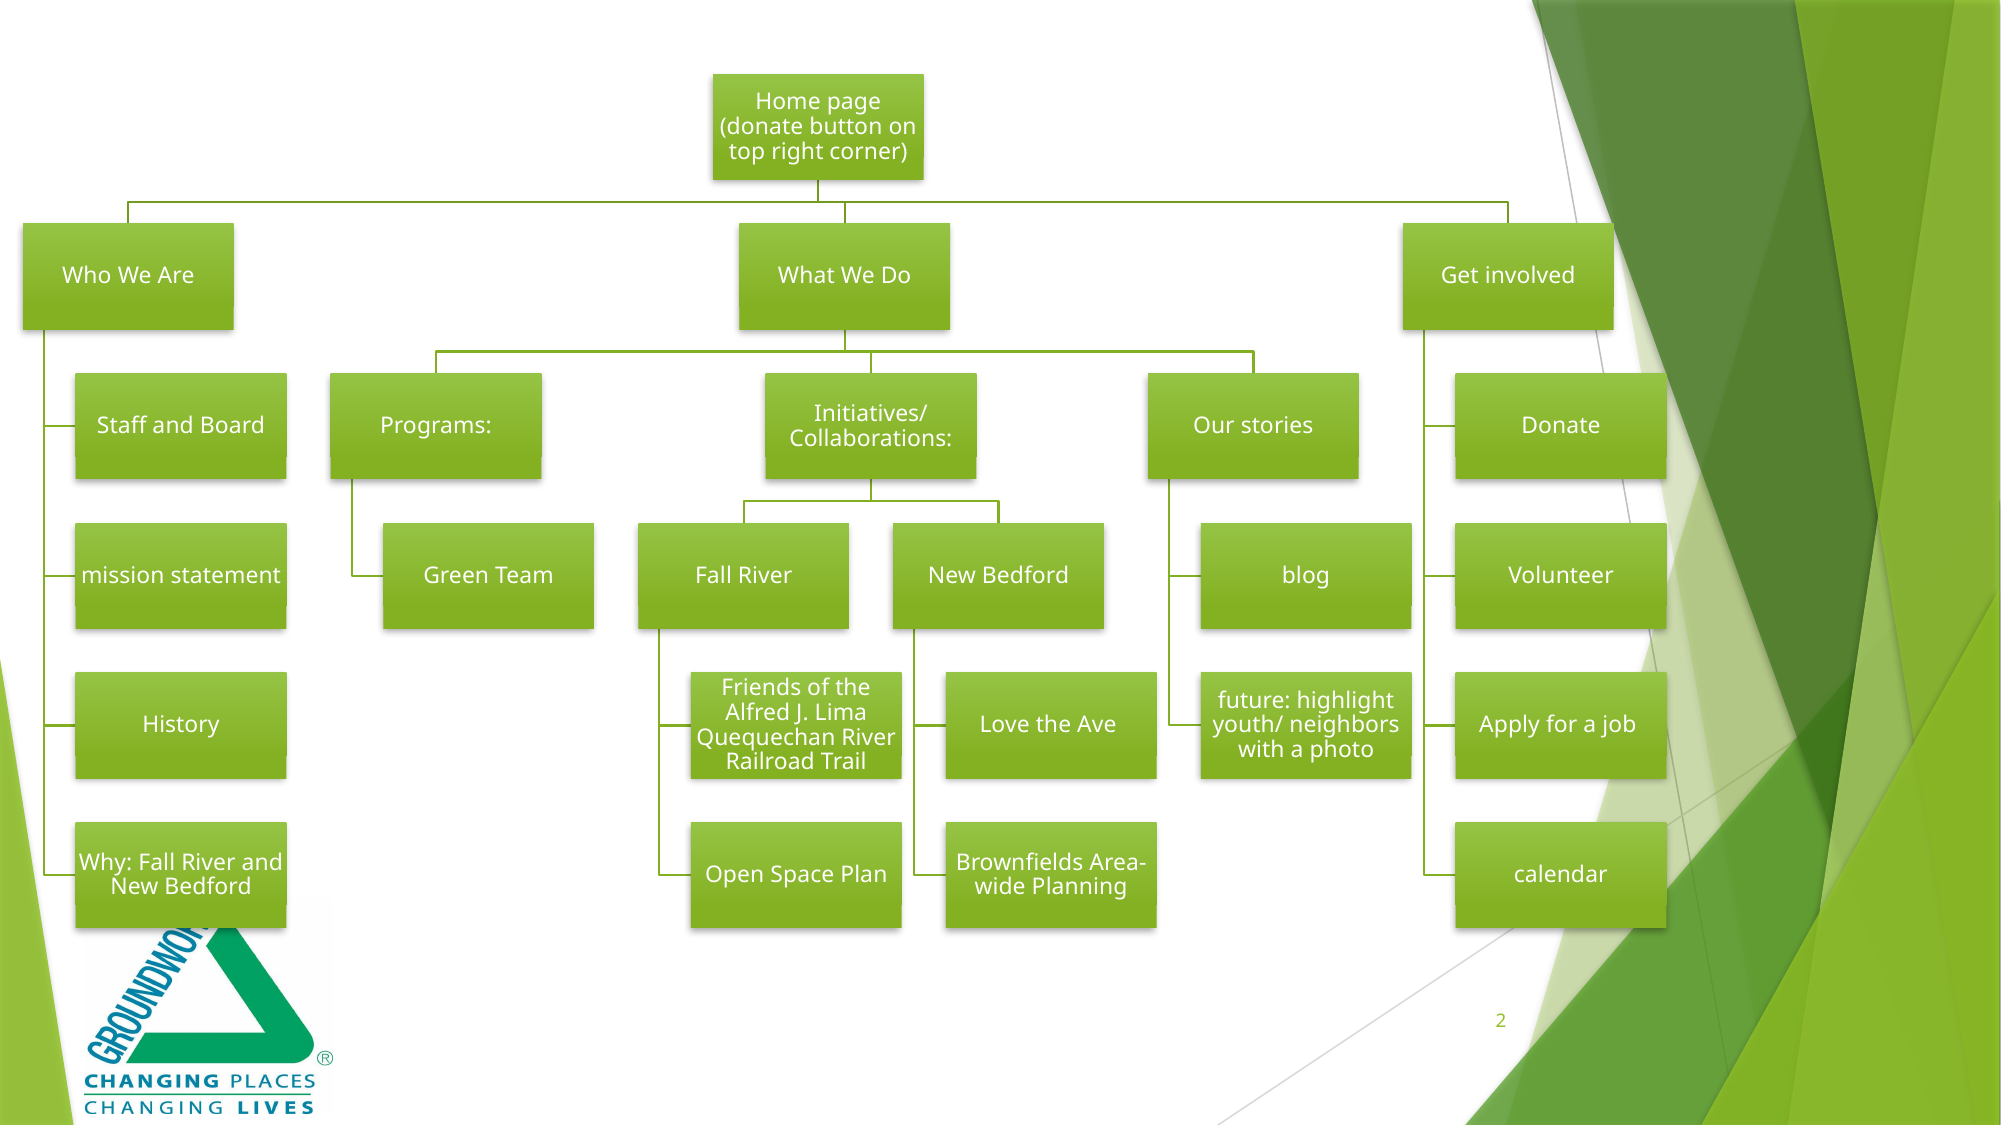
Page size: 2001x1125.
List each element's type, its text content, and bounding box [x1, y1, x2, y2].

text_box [22, 10, 1668, 992]
picture [84, 992, 333, 1114]
slide_number 2 [1409, 999, 1522, 1051]
